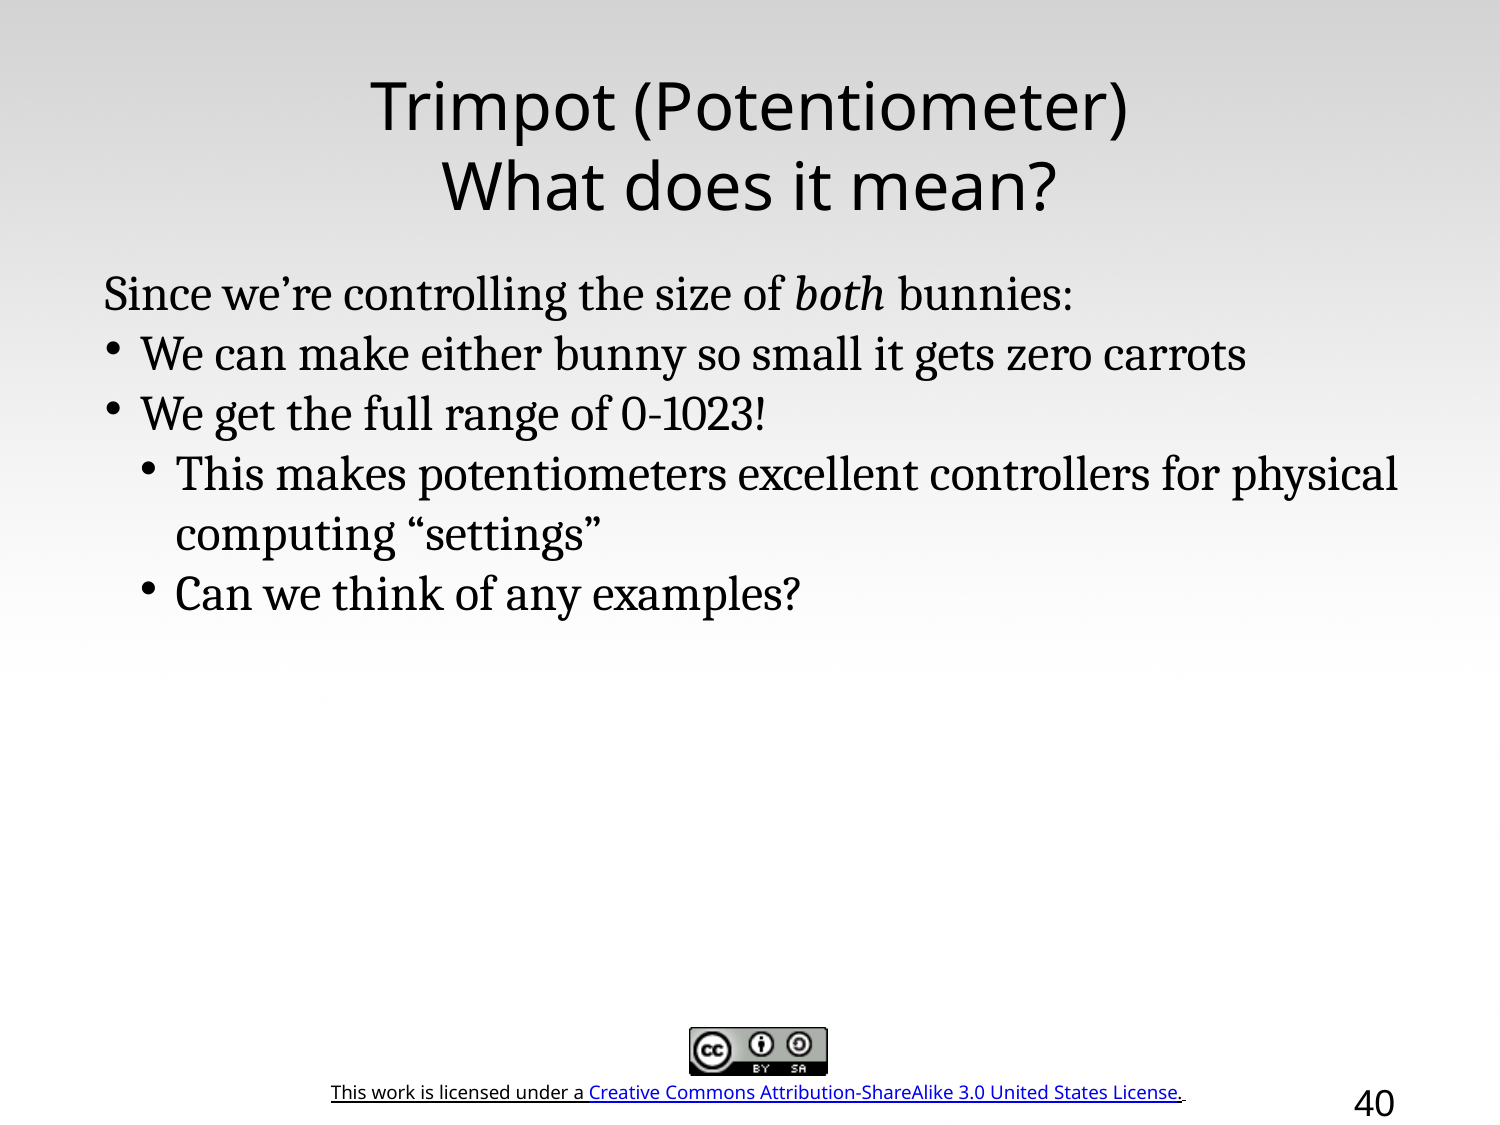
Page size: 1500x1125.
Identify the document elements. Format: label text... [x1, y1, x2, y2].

title Trimpot (Potentiometer) What does it mean? [112, 49, 1388, 238]
text_box Since we’re controlling the size of both bunnies: We can make either bunny so small it gets zero carrots We get the full range of 0-1023! This makes potentiometers excellent controllers for physical computing “settings” Can we think of any examples? [89, 253, 1425, 629]
picture [0, 0, 1500, 1125]
